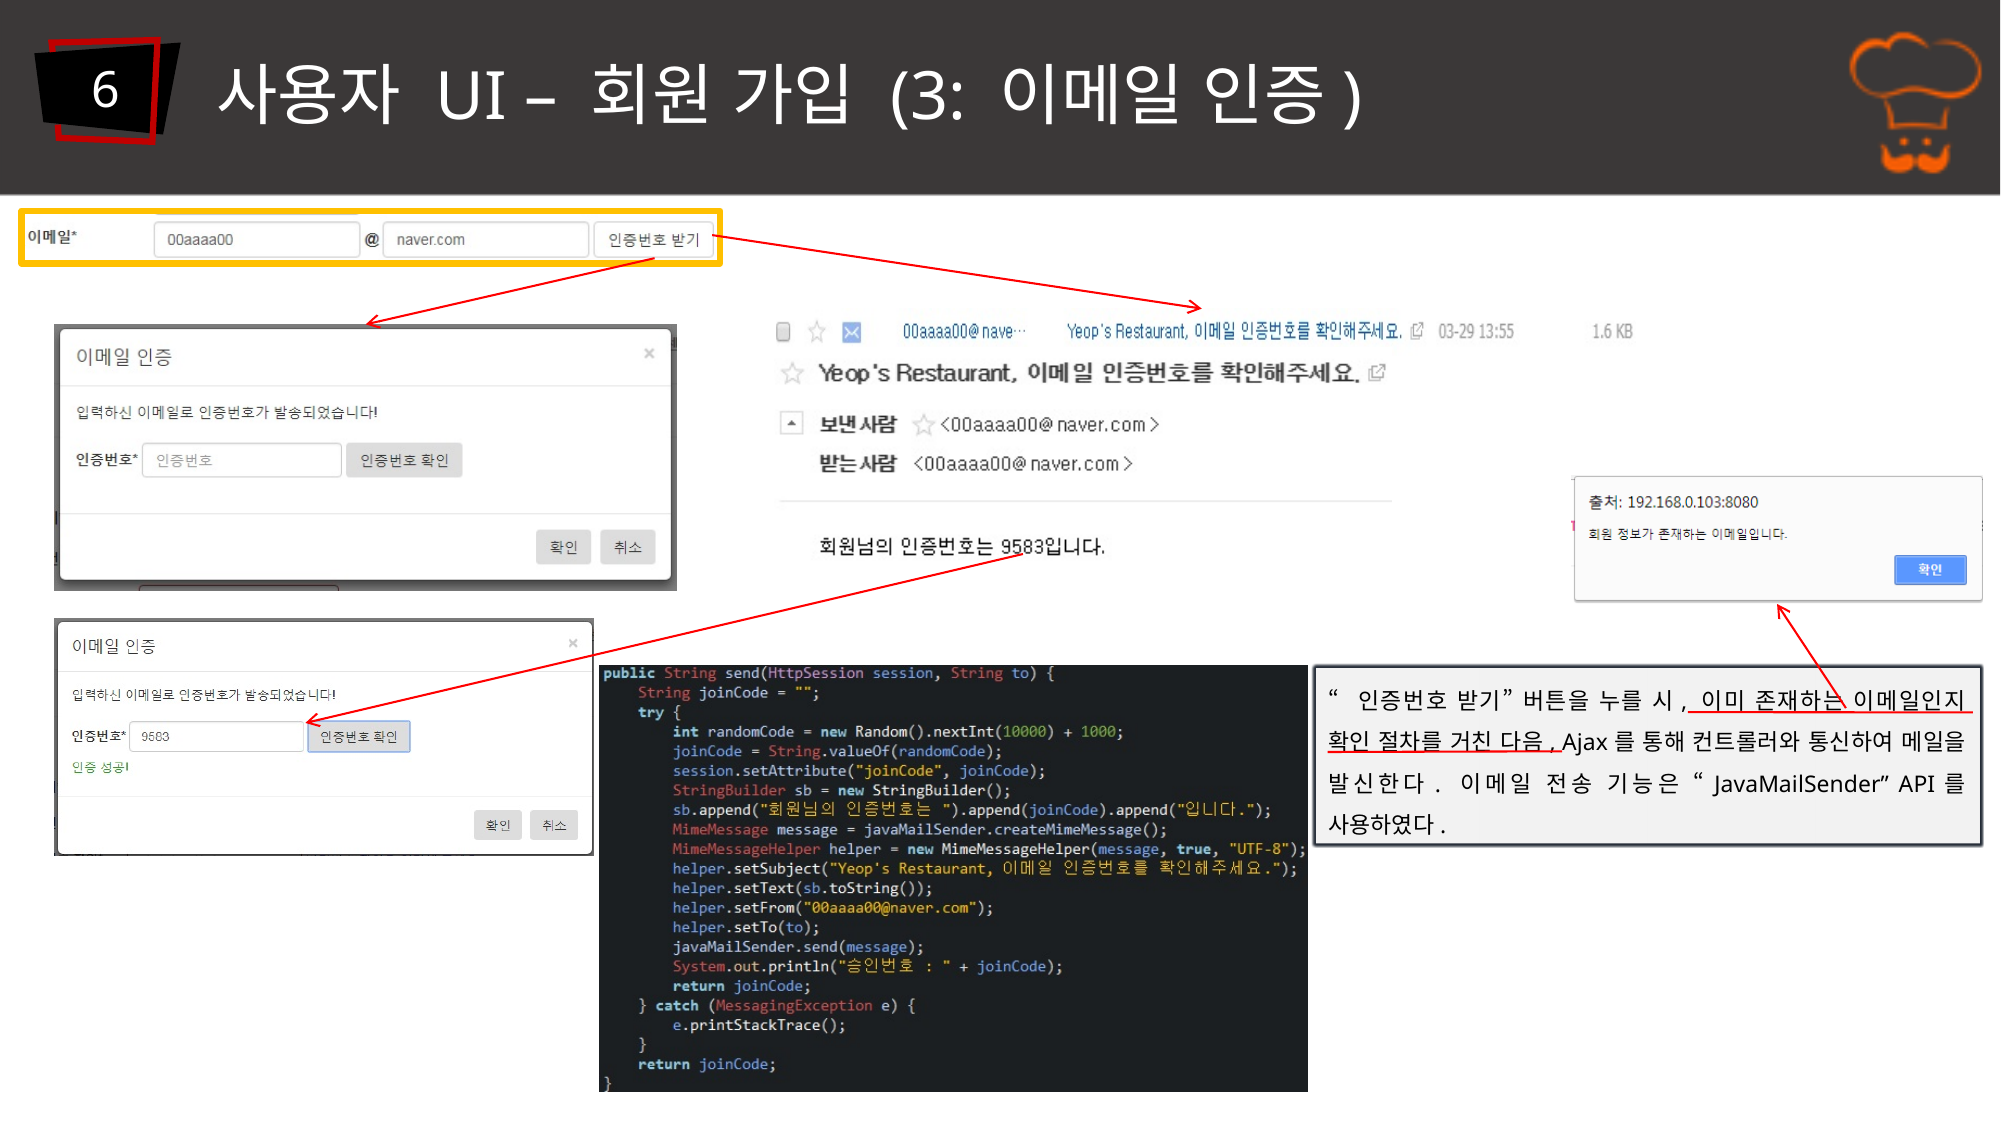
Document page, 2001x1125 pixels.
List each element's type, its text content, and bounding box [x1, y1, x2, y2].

text_box [21, 210, 721, 264]
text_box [712, 235, 1202, 309]
picture [0, 0, 2001, 1125]
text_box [365, 258, 655, 325]
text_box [34, 40, 181, 142]
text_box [305, 553, 1023, 723]
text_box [1759, 621, 1864, 691]
text_box “인증번호 받기” 버튼을 누를 시, 이미 존재하는 이메일인지 확인 절차를 거친 다음, Ajax를 통해 컨트롤러와 통신하여 메일을 발신한다. 이메일 전송 기능은 “JavaMailSender” API를 사용하였다. [1317, 669, 1979, 843]
text_box 사용자 UI – 회원 가입 (3: 이메일 인증) [201, 45, 1377, 141]
